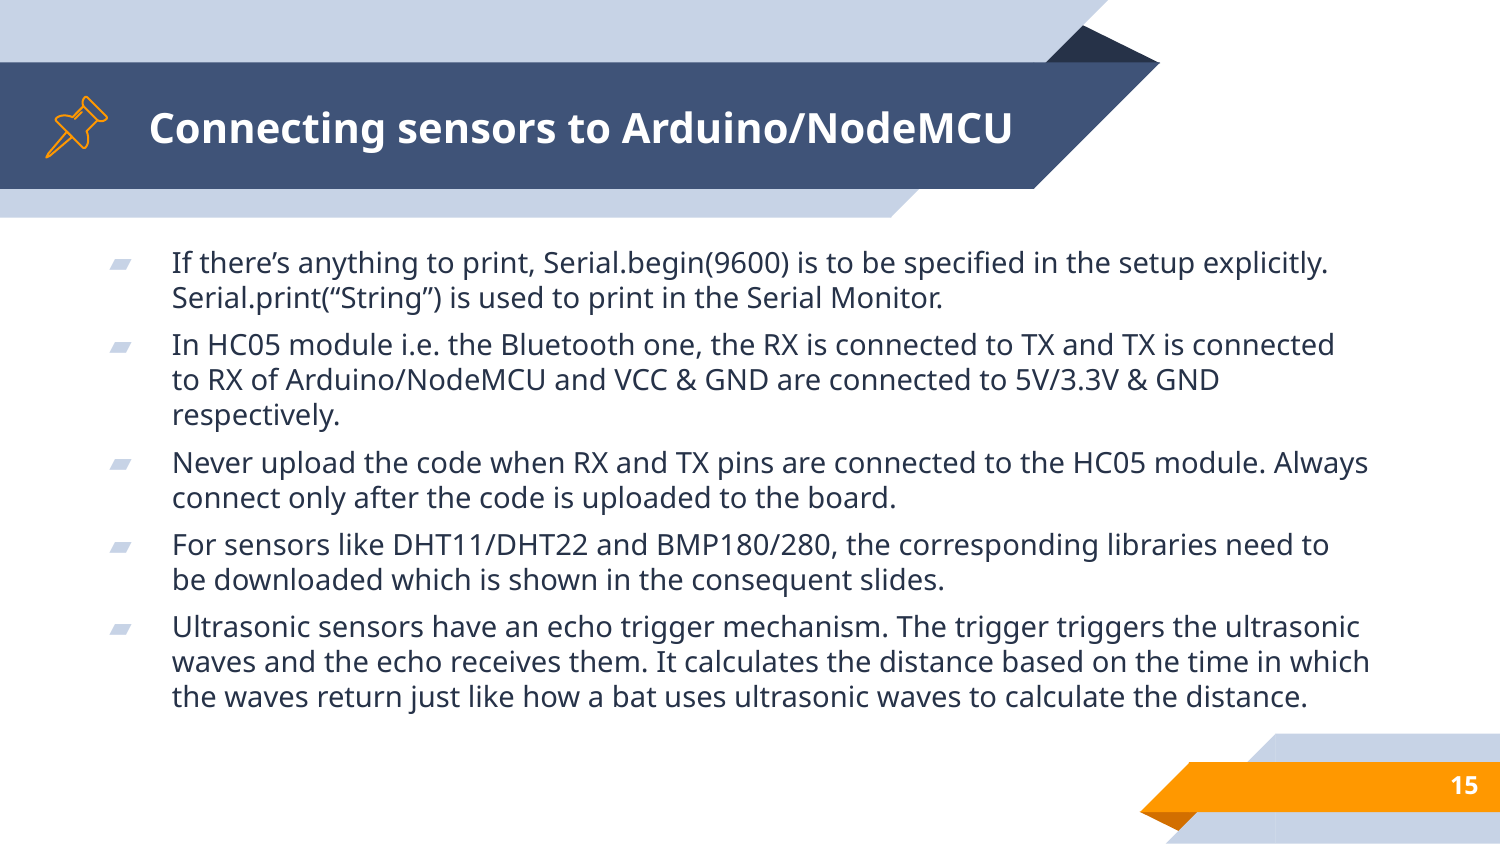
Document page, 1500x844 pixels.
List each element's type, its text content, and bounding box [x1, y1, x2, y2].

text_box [45, 96, 108, 158]
title Connecting sensors to Arduino/NodeMCU [133, 64, 1035, 190]
slide_number 15 [1249, 760, 1494, 813]
list If there’s anything to print, Serial.begin(9600) is to be specified in the setup explicitly. Serial.print(“String”) is used to print in the Serial Monitor. In HC05 module i.e. the Bluetooth one, the RX is connected to TX and TX is connected to RX of Arduino/NodeMCU and VCC & GND are connected to 5V/3.3V & GND respectively. Never upload the code when RX and TX pins are connected to the HC05 module. Always connect only after the code is uploaded to the board. For sensors like DHT11/DHT22 and BMP180/280, the corresponding libraries need to be downloaded which is shown in the consequent slides. Ultrasonic sensors have an echo trigger mechanism. The trigger triggers the ultrasonic waves and the echo receives them. It calculates the distance based on the time in which the waves return just like how a bat uses ultrasonic waves to calculate the distance. [81, 244, 1387, 761]
